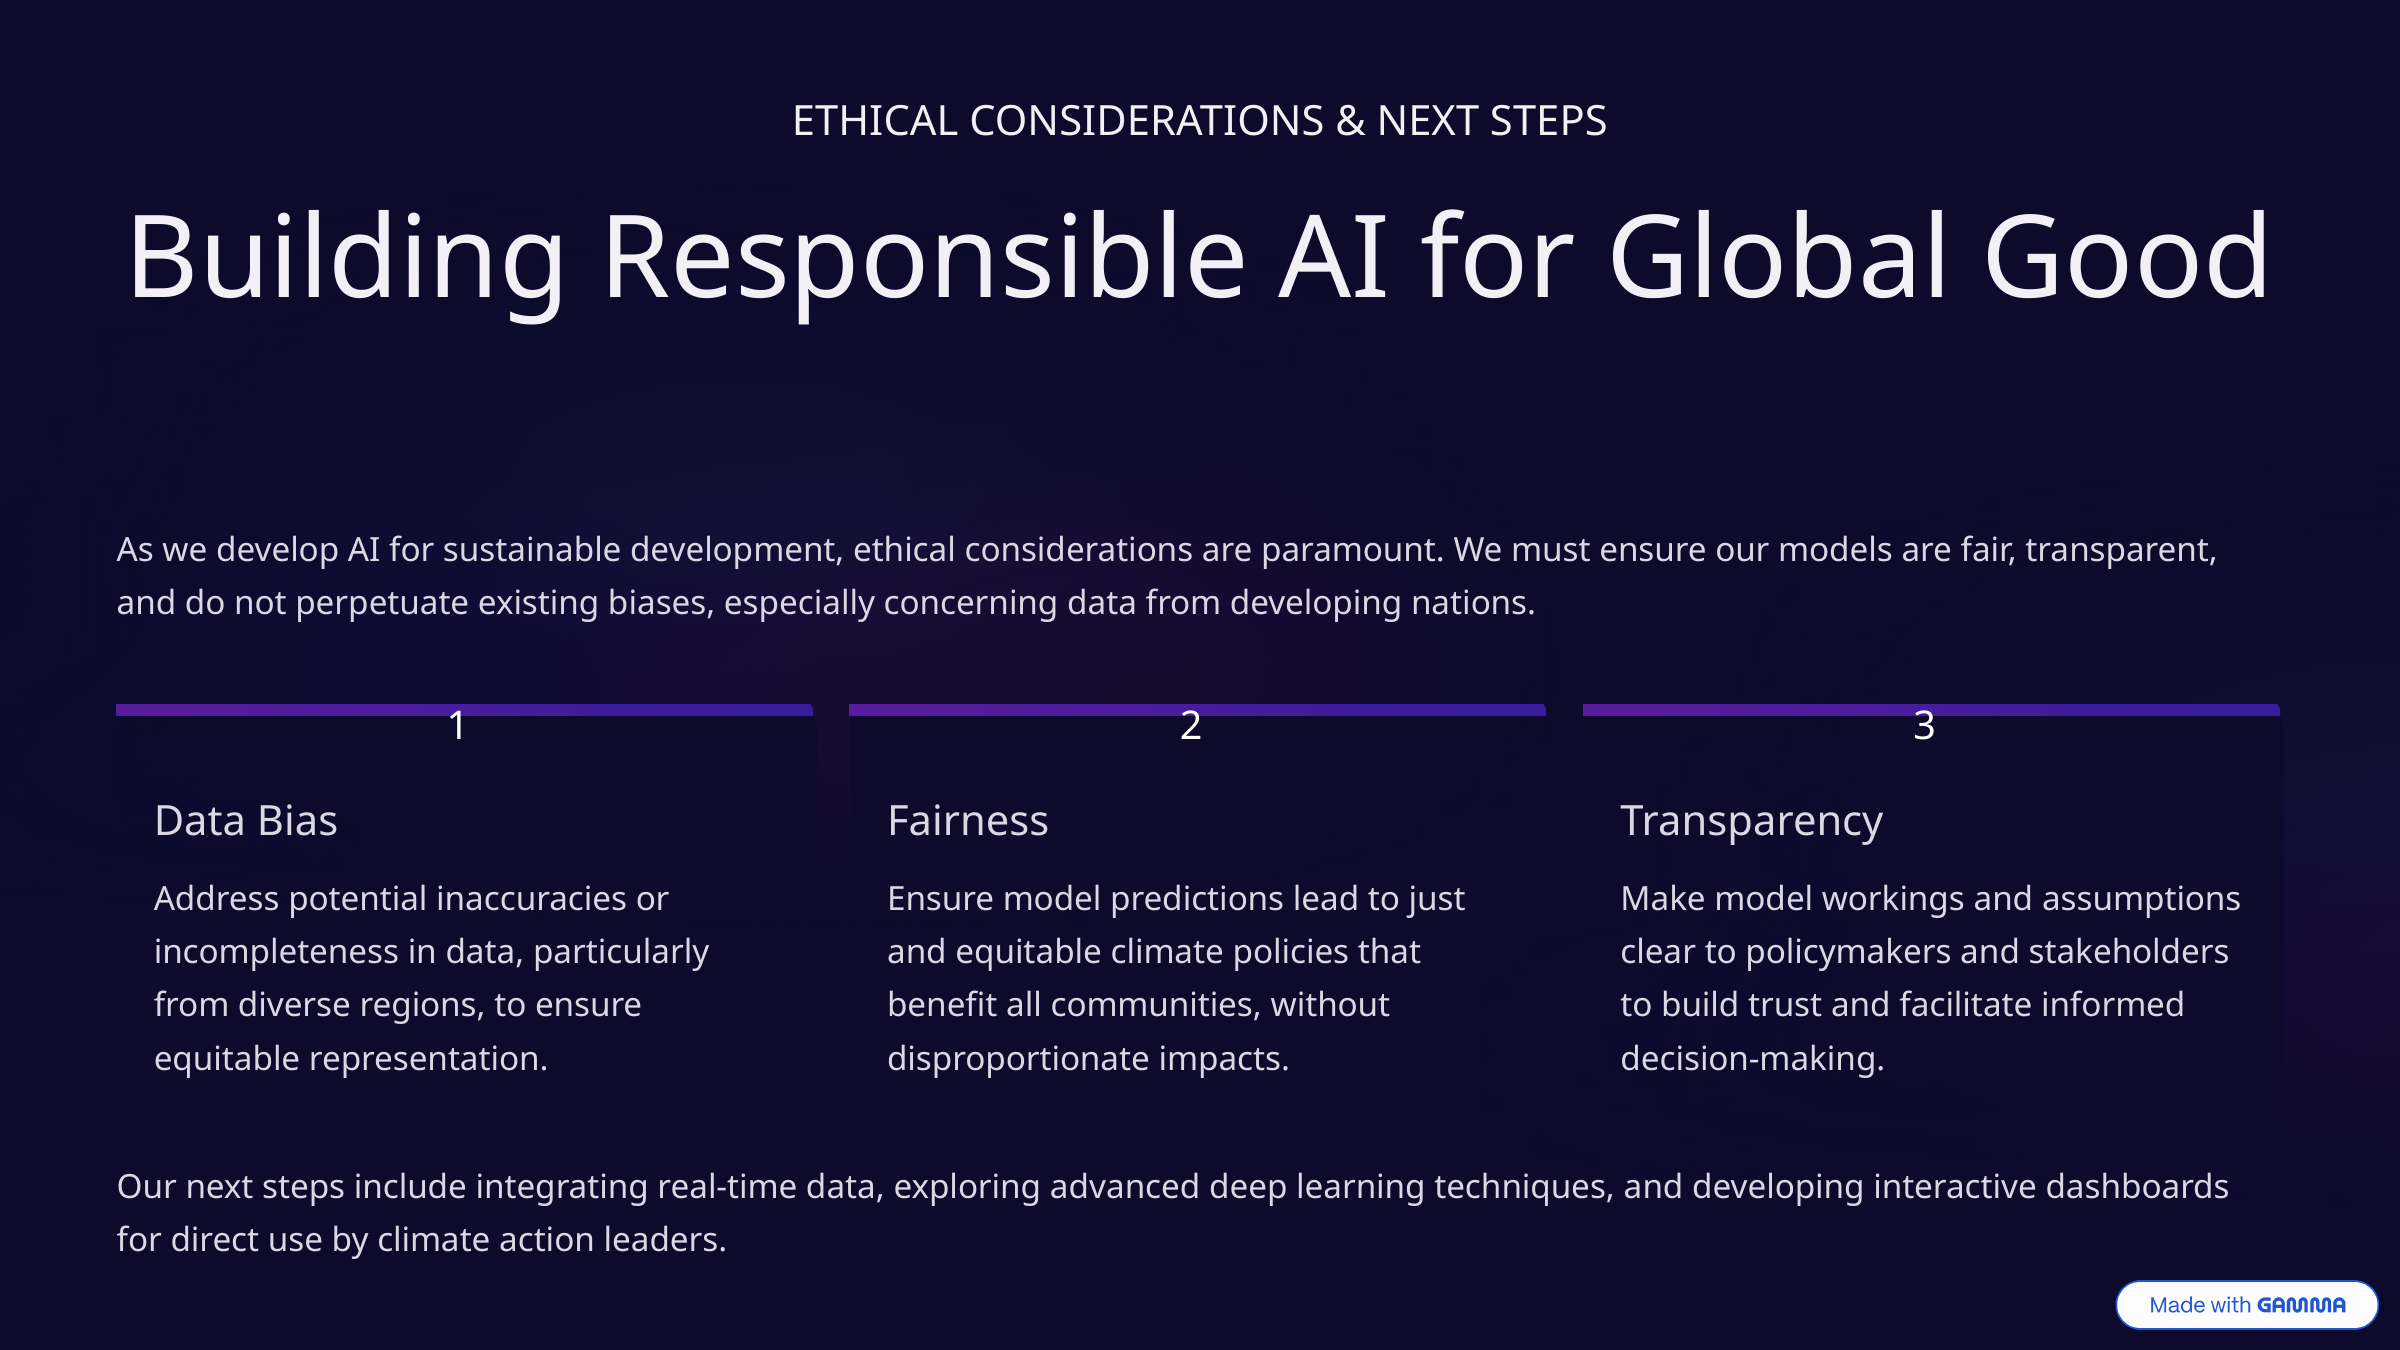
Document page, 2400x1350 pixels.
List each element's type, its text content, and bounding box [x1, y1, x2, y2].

picture [2106, 1271, 2389, 1339]
text_box Ensure model predictions lead to just and equitable climate policies that benefit all communities, without disproportionate impacts. [887, 864, 1513, 1078]
text_box Make model workings and assumptions clear to policymakers and stakeholders to build trust and facilitate informed decision-making. [1620, 864, 2247, 1078]
text_box ETHICAL CONSIDERATIONS & NEXT STEPS [758, 91, 1642, 144]
picture [849, 658, 1550, 759]
text_box As we develop AI for sustainable development, ethical considerations are paramount. We must ensure our models are fair, transparent, and do not perpetuate existing biases, especially concerning data from developing nations. [116, 514, 2284, 622]
picture [1583, 658, 2284, 759]
text_box Transparency [1620, 791, 2037, 845]
text_box Address potential inaccuracies or incompleteness in data, particularly from diverse regions, to ensure equitable representation. [153, 864, 780, 1078]
text_box [1583, 720, 2284, 1115]
text_box [849, 720, 1550, 1115]
text_box Our next steps include integrating real-time data, exploring advanced deep learning techniques, and developing interactive dashboards for direct use by climate action leaders. [116, 1151, 2284, 1259]
text_box Building Responsible AI for Global Good [116, 176, 2284, 465]
text_box Data Bias [153, 791, 571, 845]
picture [116, 658, 817, 759]
text_box [116, 720, 817, 1115]
text_box Fairness [887, 791, 1304, 845]
